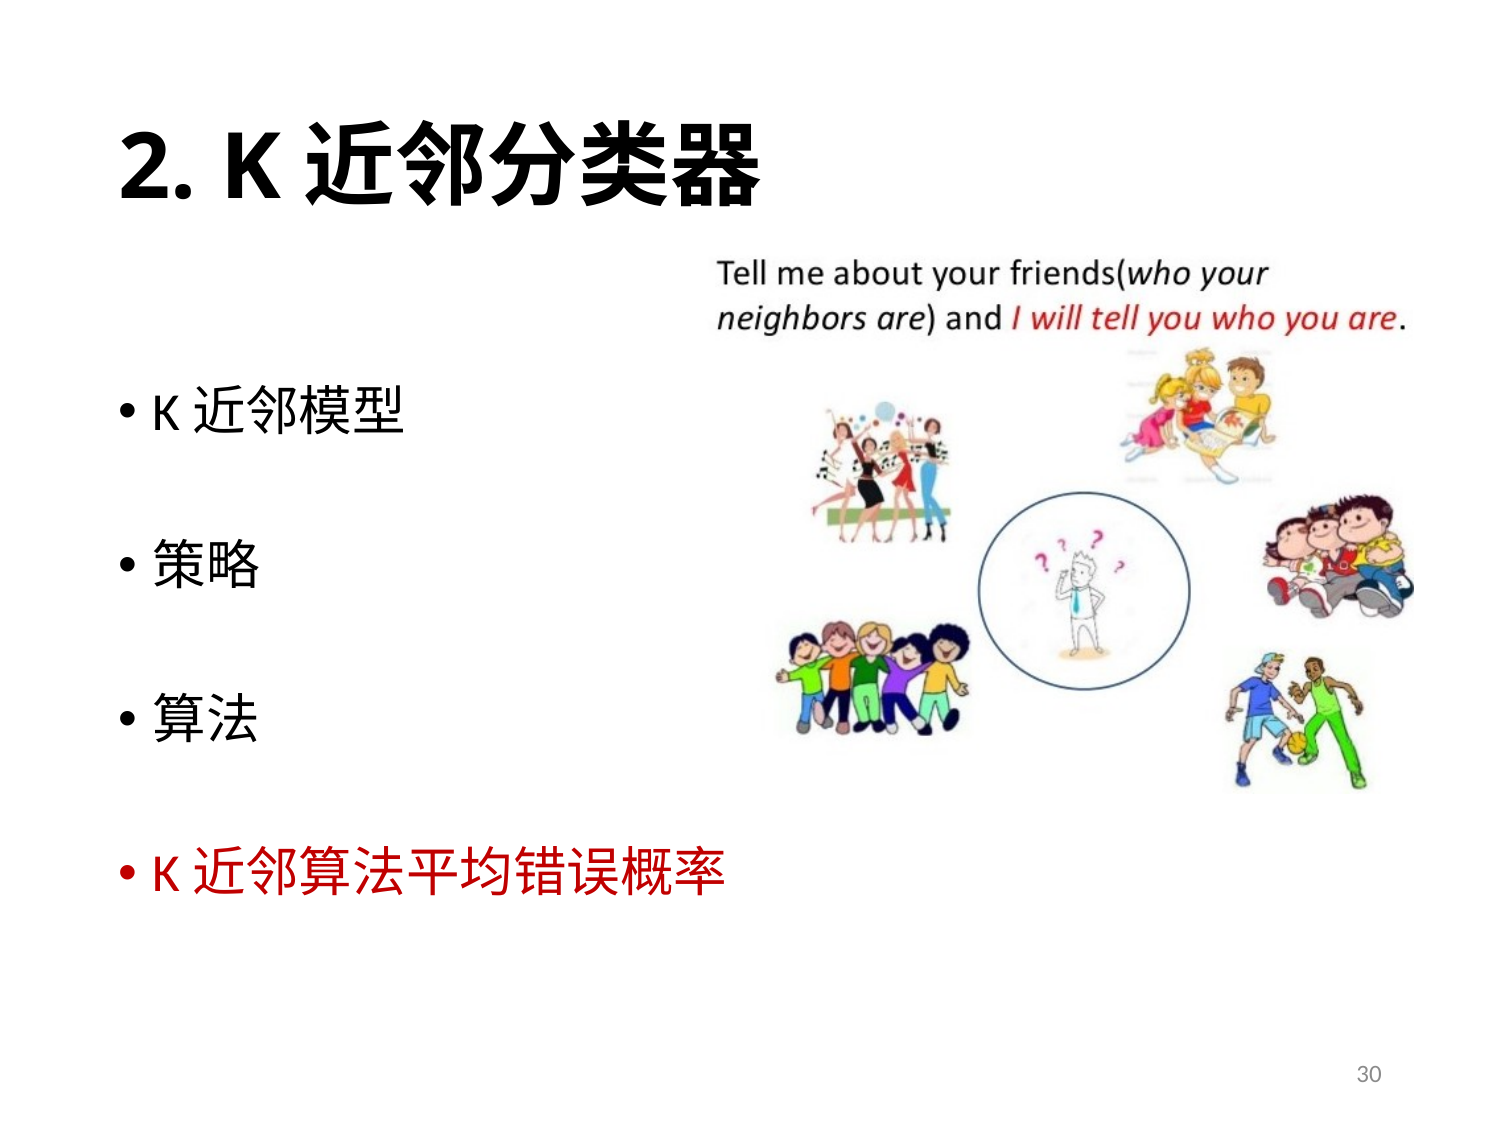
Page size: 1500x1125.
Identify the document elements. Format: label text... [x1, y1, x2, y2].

title 2. K近邻分类器 [103, 59, 1397, 278]
slide_number 30 [1059, 1042, 1397, 1103]
picture [705, 245, 1414, 794]
list K近邻模型 策略 算法 K近邻算法平均错误概率 [103, 376, 1074, 912]
